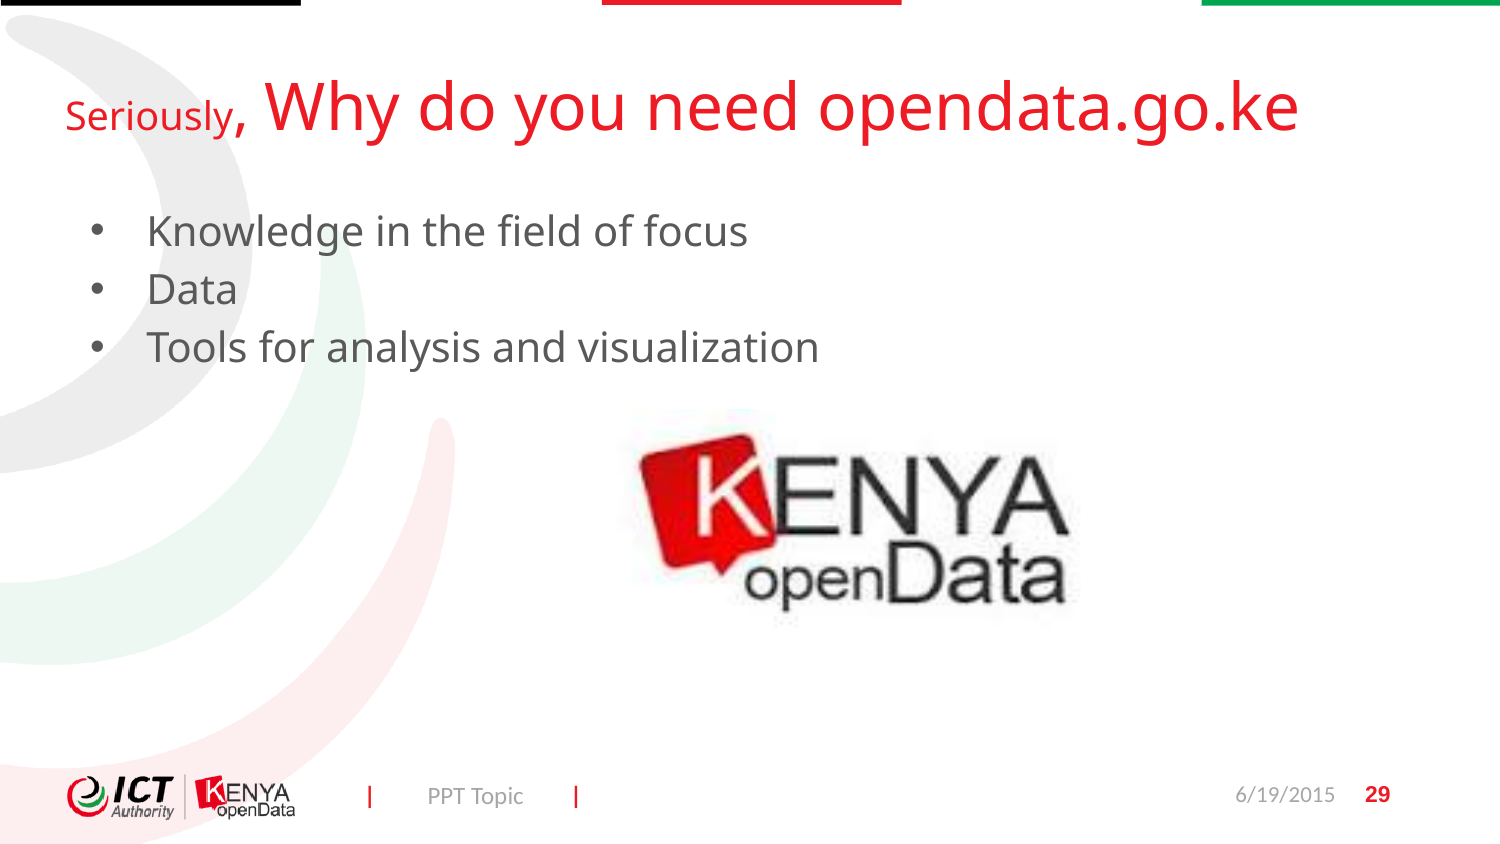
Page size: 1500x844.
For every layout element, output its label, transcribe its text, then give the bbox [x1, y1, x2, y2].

picture [587, 409, 1126, 754]
picture [0, 15, 463, 844]
title Seriously, Why do you need opendata.go.ke [50, 33, 1450, 175]
list Knowledge in the field of focus Data Tools for analysis and visualization [75, 196, 1425, 754]
